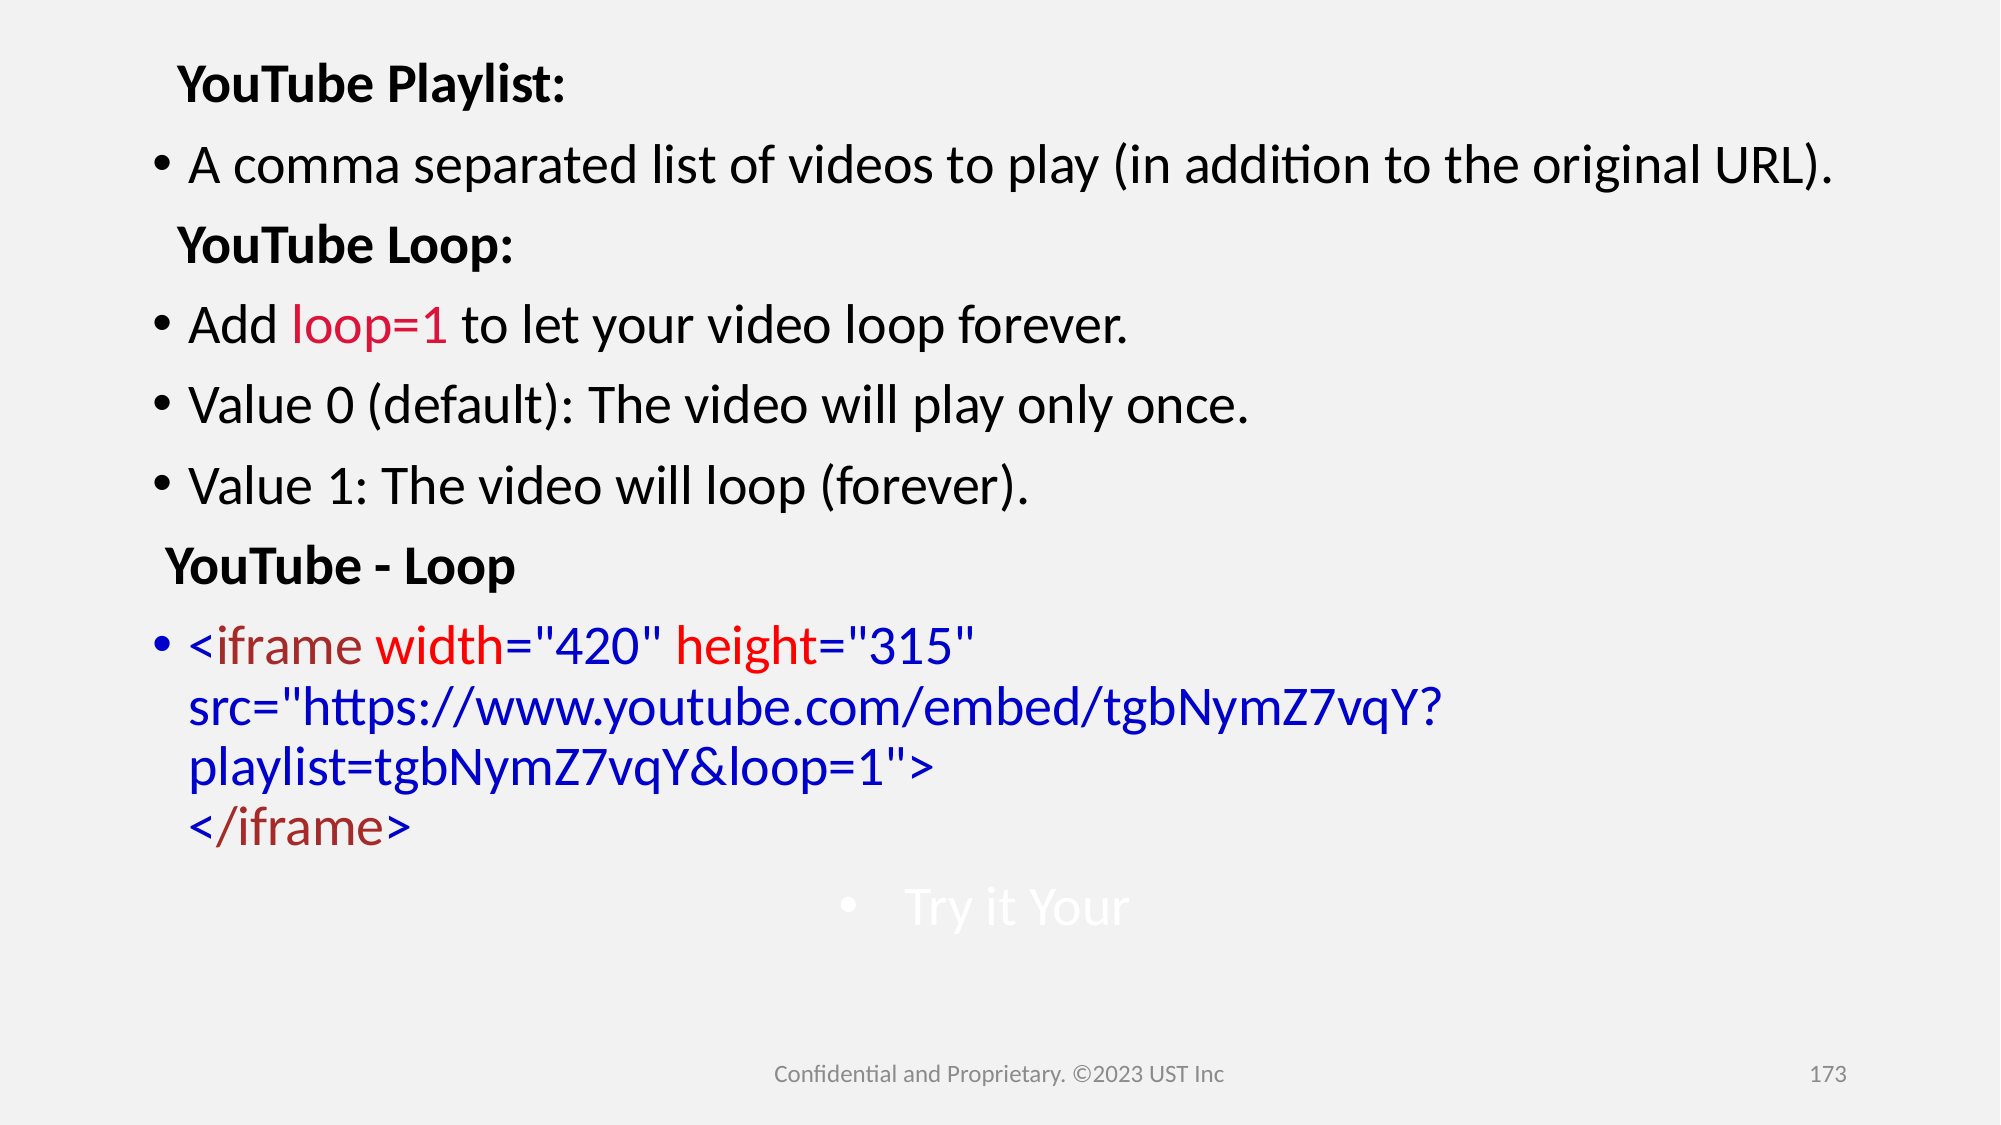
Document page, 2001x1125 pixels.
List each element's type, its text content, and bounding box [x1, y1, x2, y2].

footer Confidential and Proprietary. ©2023 UST Inc [662, 1042, 1338, 1103]
slide_number 173 [1412, 1042, 1863, 1103]
list YouTube Playlist: A comma separated list of videos to play (in addition to the original URL). YouTube Loop: Add loop=1 to let your video loop forever. Value 0 (default): The video will play only once. Value 1: The video will loop (forever). YouTube - Loop <iframe width="420" height="315" src="https://www.youtube.com/embed/tgbNymZ7vqY?playlist=tgbNymZ7vqY&loop=1"> </iframe> Try it Your [137, 47, 1863, 1014]
